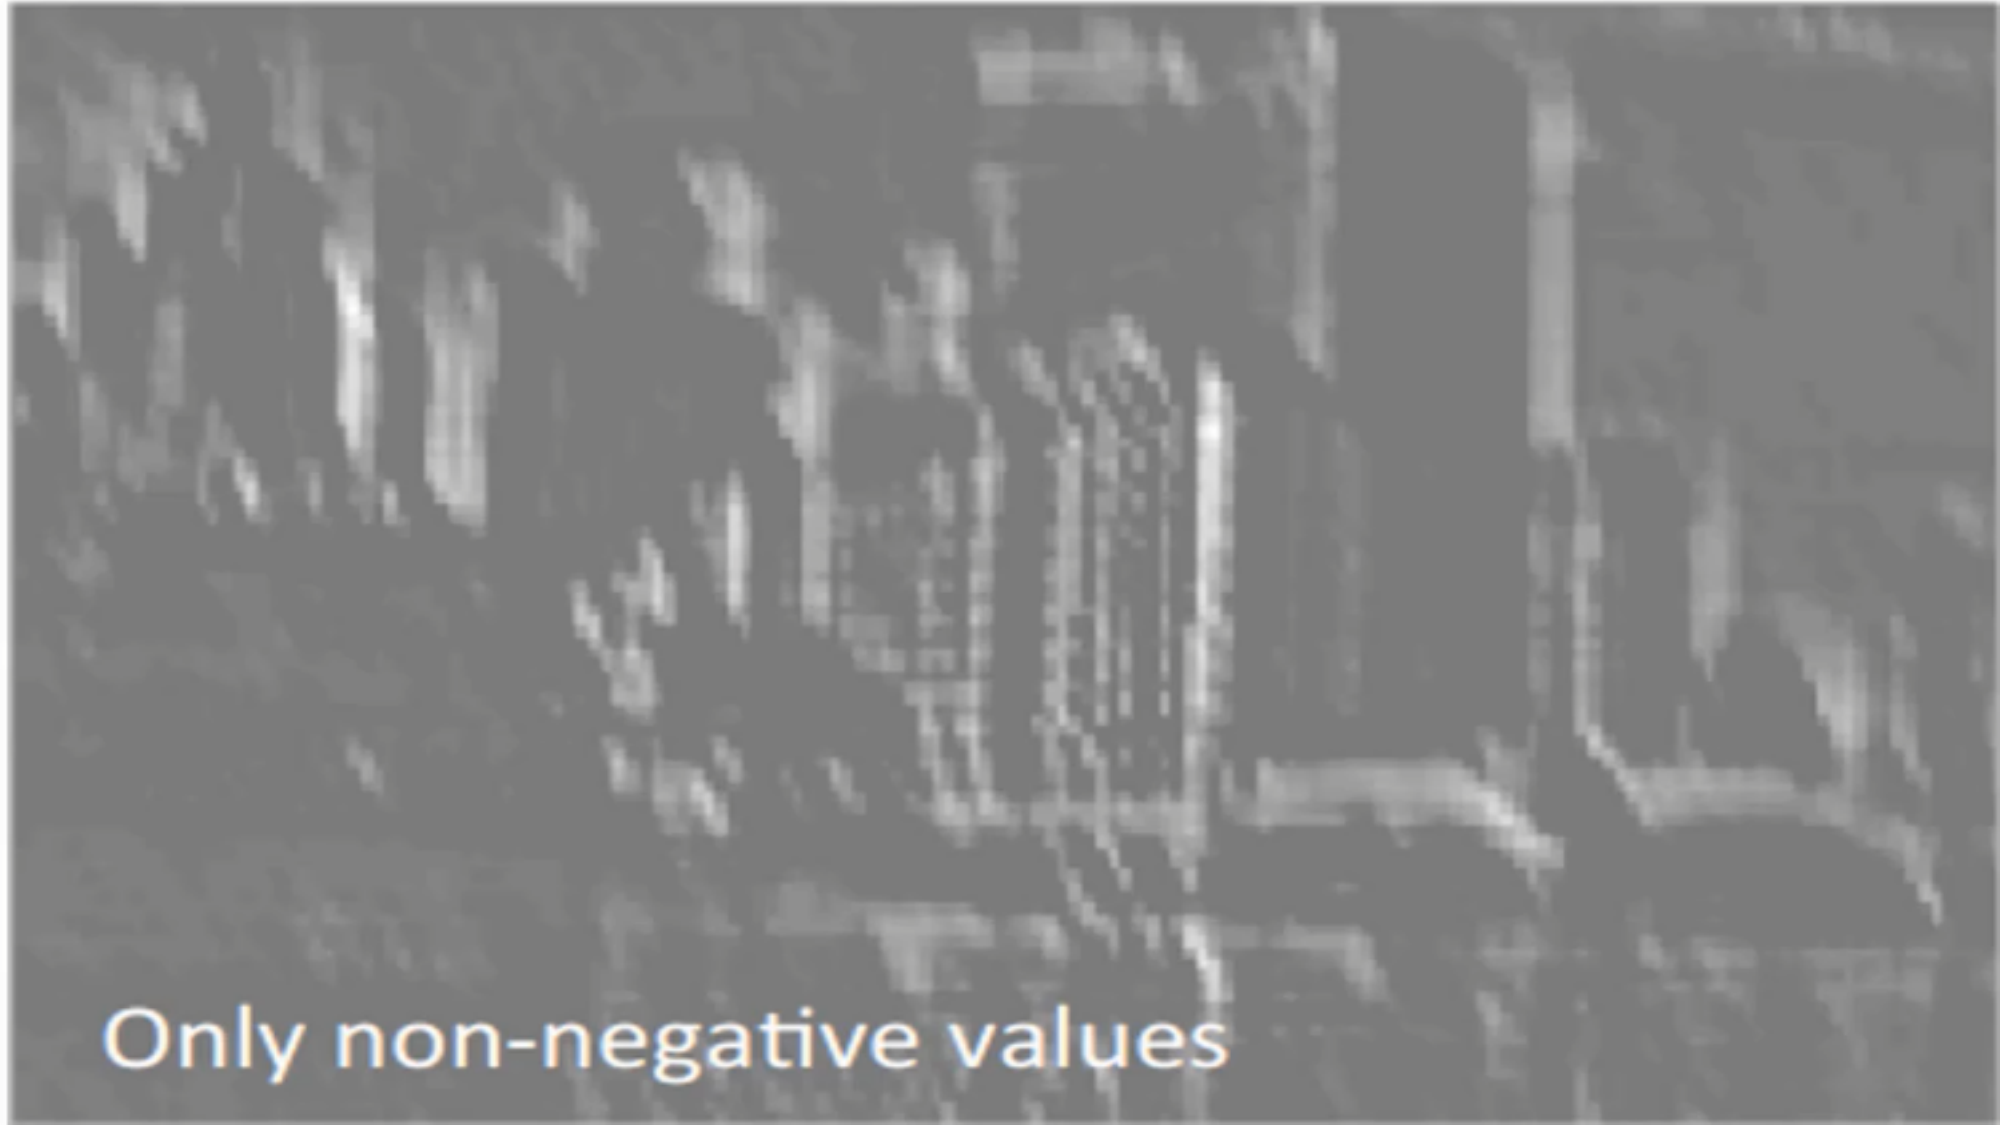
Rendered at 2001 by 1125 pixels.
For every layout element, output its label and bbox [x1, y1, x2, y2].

list [0, 0, 2000, 1125]
